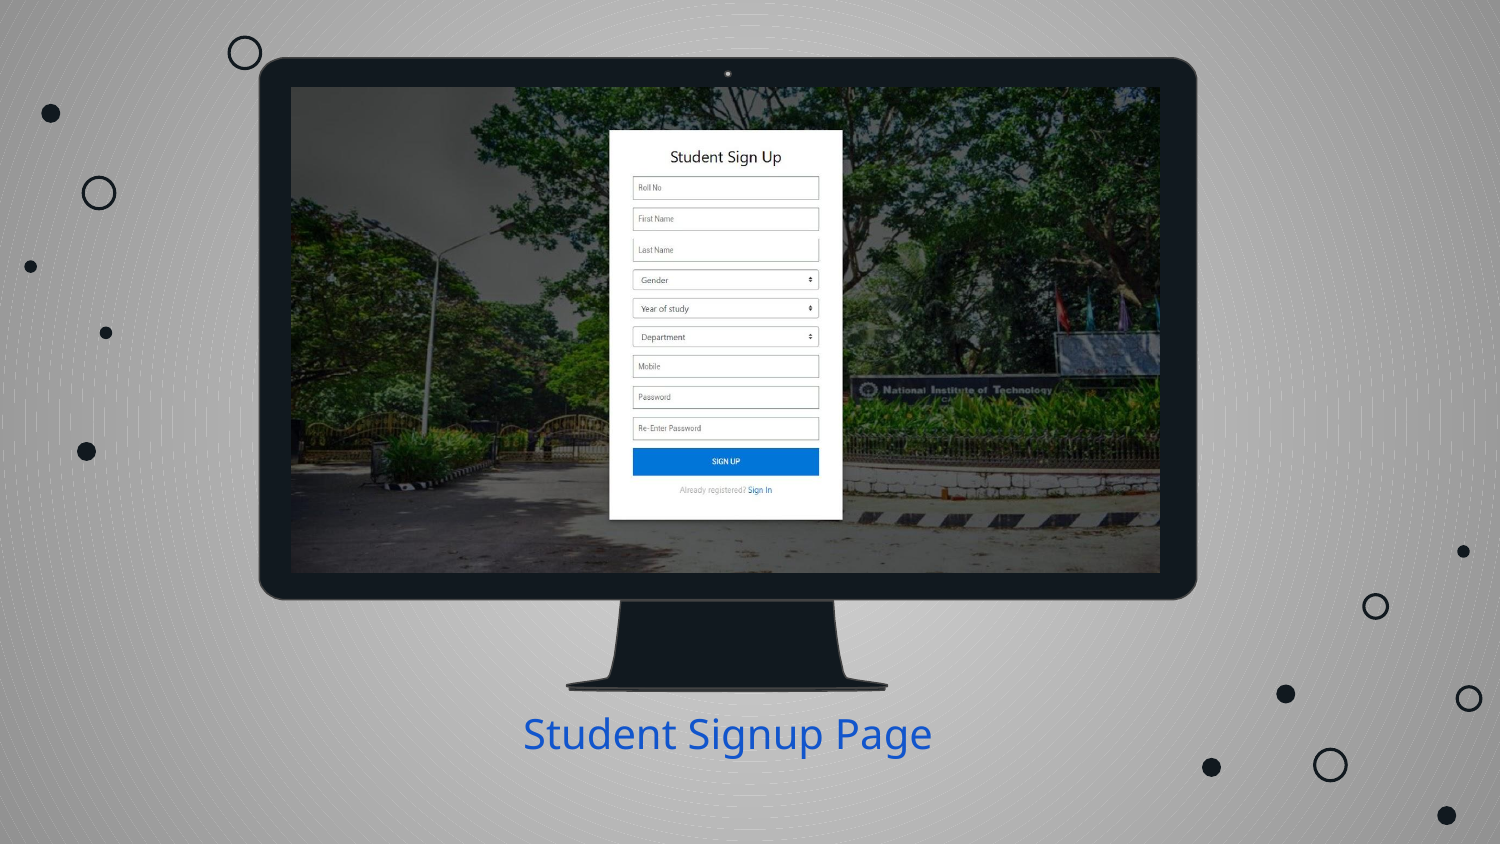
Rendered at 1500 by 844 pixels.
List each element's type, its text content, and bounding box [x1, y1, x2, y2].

text_box Student Signup Page [175, 692, 1281, 835]
picture [290, 87, 1161, 573]
text_box [259, 57, 1197, 692]
